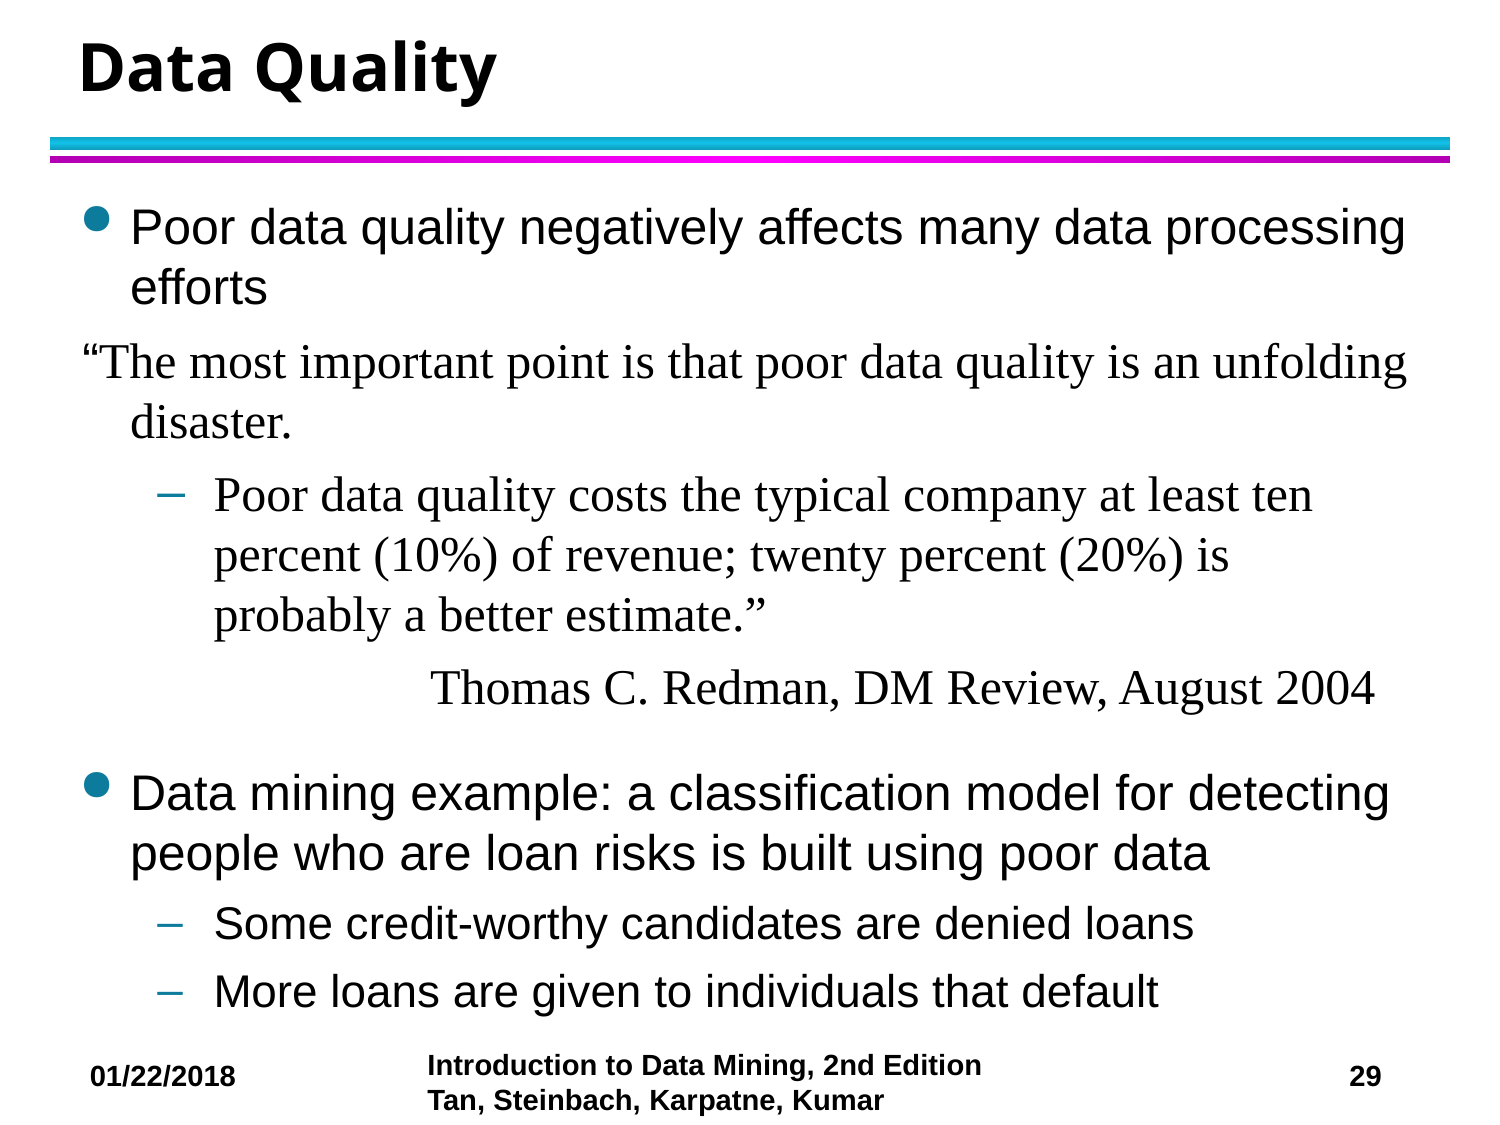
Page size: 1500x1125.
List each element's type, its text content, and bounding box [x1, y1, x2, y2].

title Data Quality [62, 24, 1421, 113]
list Poor data quality negatively affects many data processing efforts “The most important point is that poor data quality is an unfolding disaster. Poor data quality costs the typical company at least ten percent (10%) of revenue; twenty percent (20%) is probably a better estimate.” Thomas C. Redman, DM Review, August 2004 Data mining example: a classification model for detecting people who are loan risks is built using poor data Some credit-worthy candidates are denied loans More loans are given to individuals that default [67, 187, 1432, 1038]
